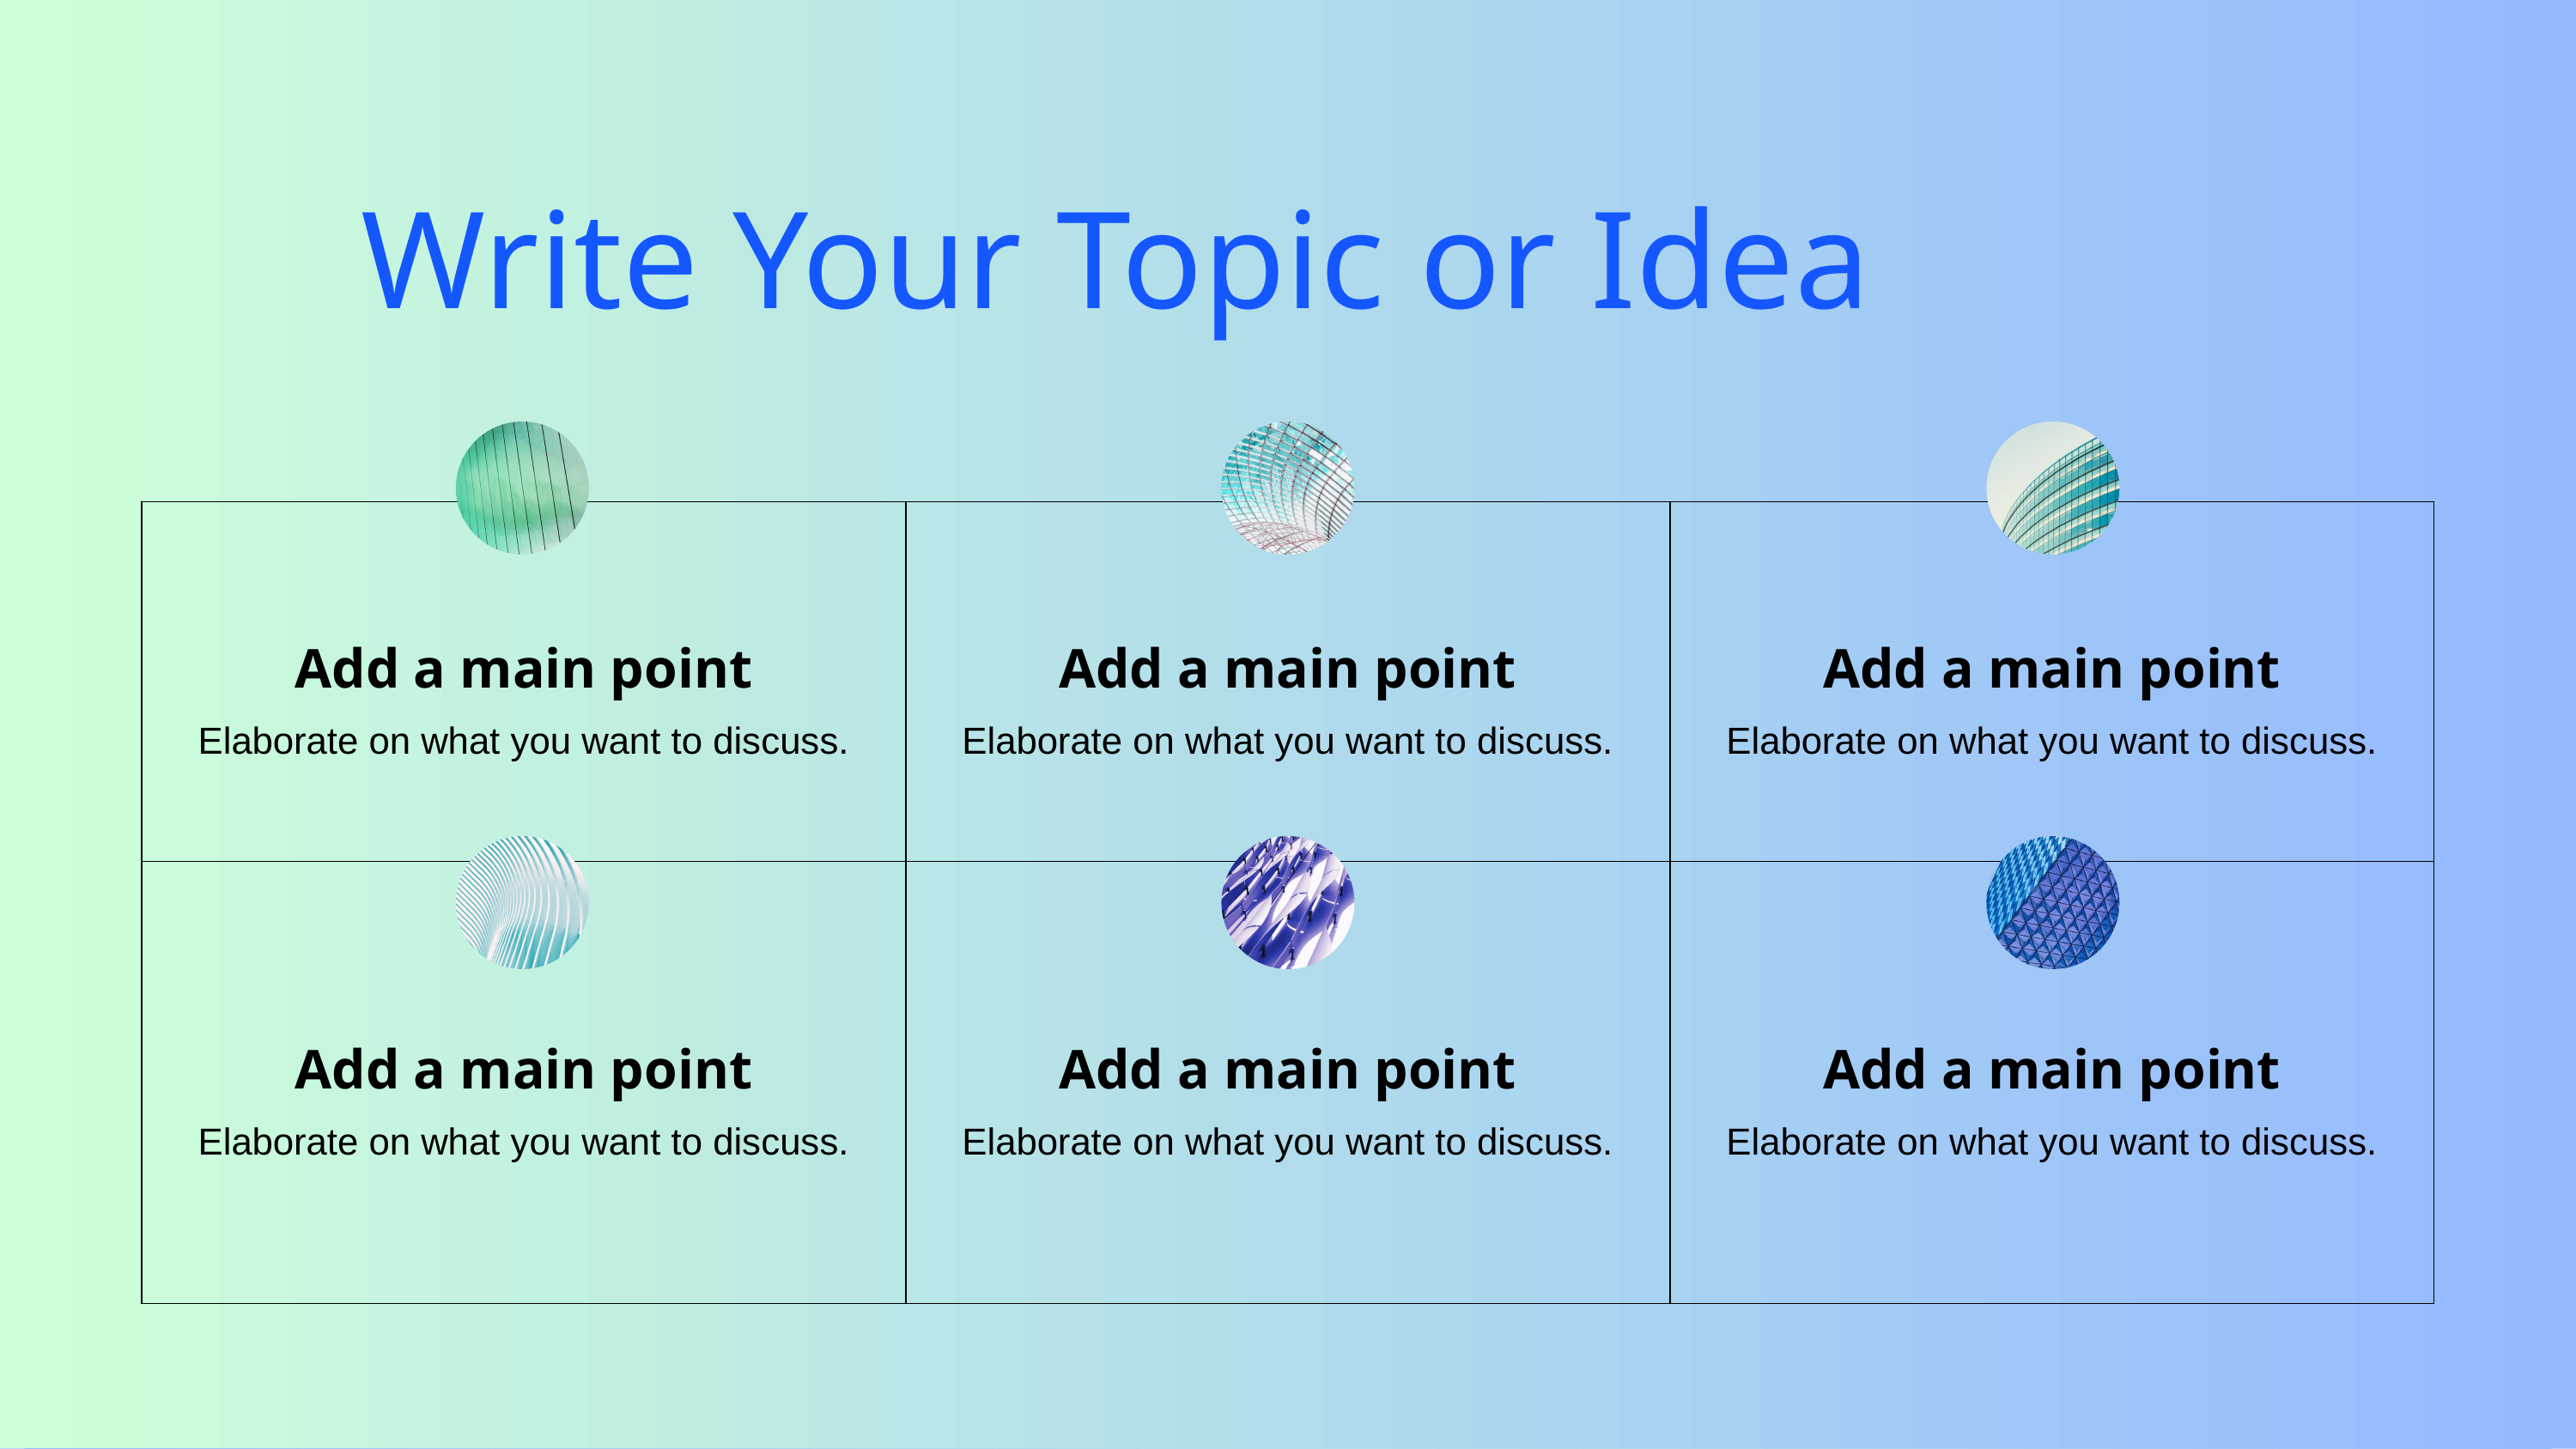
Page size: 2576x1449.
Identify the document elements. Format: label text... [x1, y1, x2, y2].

text_box [455, 835, 589, 969]
text_box [1986, 421, 2120, 555]
table_header Add a main point Elaborate on what you want to discuss. [907, 502, 1669, 861]
table_header Add a main point Elaborate on what you want to discuss. [1671, 502, 2433, 861]
table_cell Add a main point Elaborate on what you want to discuss. [1671, 862, 2433, 1303]
text_box [1986, 835, 2120, 969]
text_box [1221, 421, 1355, 555]
table_header Add a main point Elaborate on what you want to discuss. [143, 502, 905, 861]
text_box Write Your Topic or Idea [361, 142, 2576, 336]
table_cell Add a main point Elaborate on what you want to discuss. [907, 862, 1669, 1303]
text_box [1221, 835, 1355, 969]
table_cell Add a main point Elaborate on what you want to discuss. [143, 862, 905, 1303]
text_box [455, 421, 589, 555]
